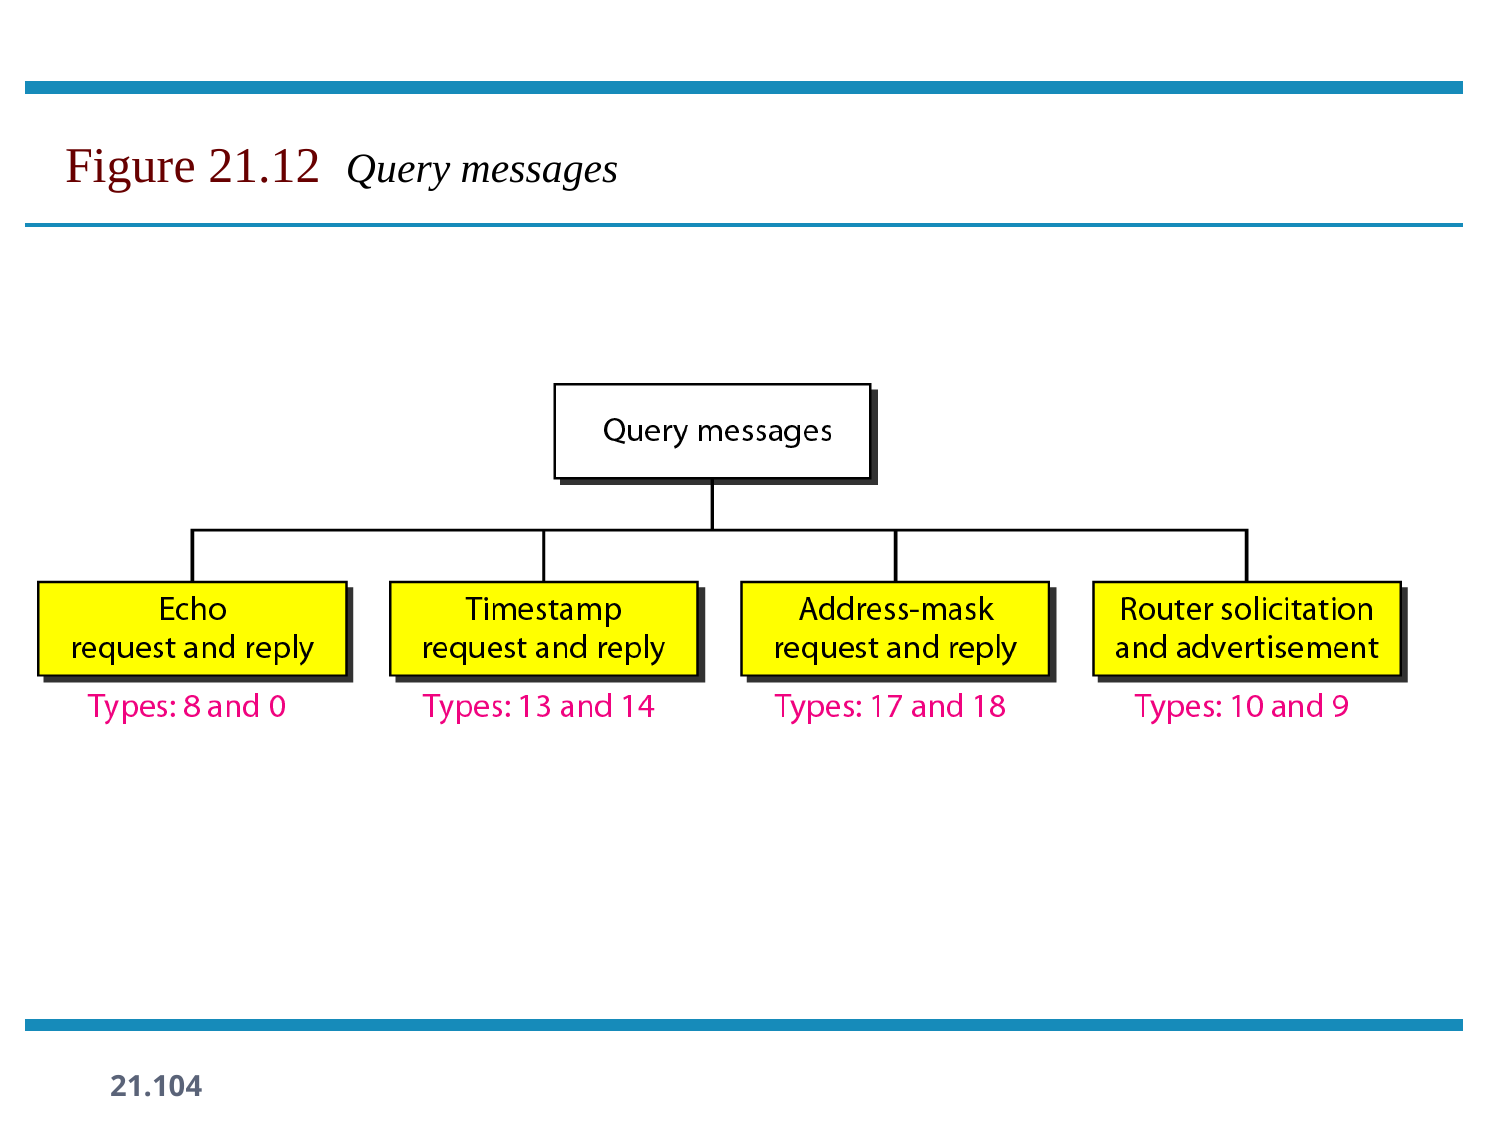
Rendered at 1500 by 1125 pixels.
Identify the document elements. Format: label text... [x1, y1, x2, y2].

text_box Figure 21.12 Query messages [50, 124, 648, 200]
picture [37, 383, 1409, 726]
slide_number 21.‹#› [0, 1050, 313, 1125]
